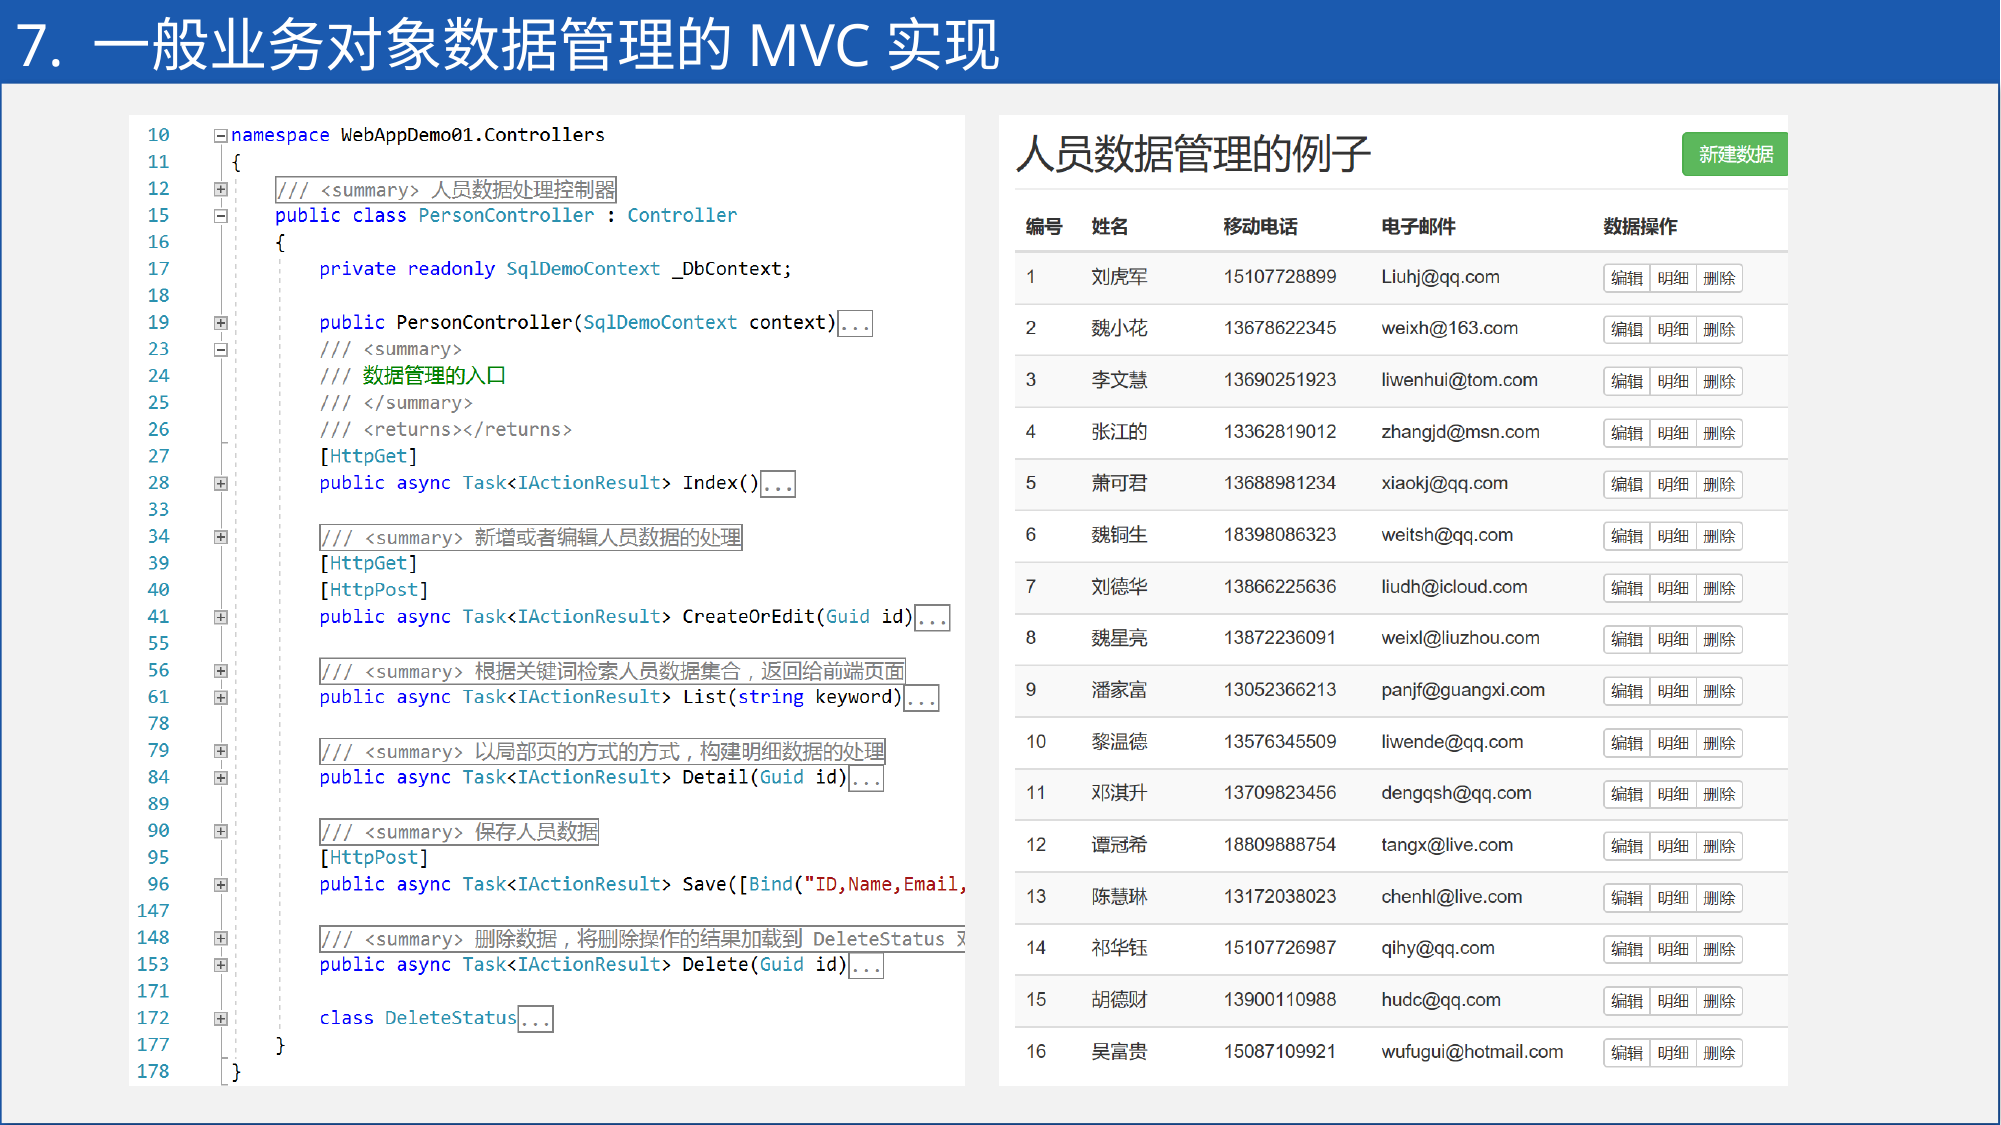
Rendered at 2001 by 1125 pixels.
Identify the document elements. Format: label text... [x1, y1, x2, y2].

title 7. 一般业务对象数据管理的MVC实现 [0, 1, 2000, 84]
picture [129, 115, 965, 1086]
picture [999, 115, 1788, 1086]
